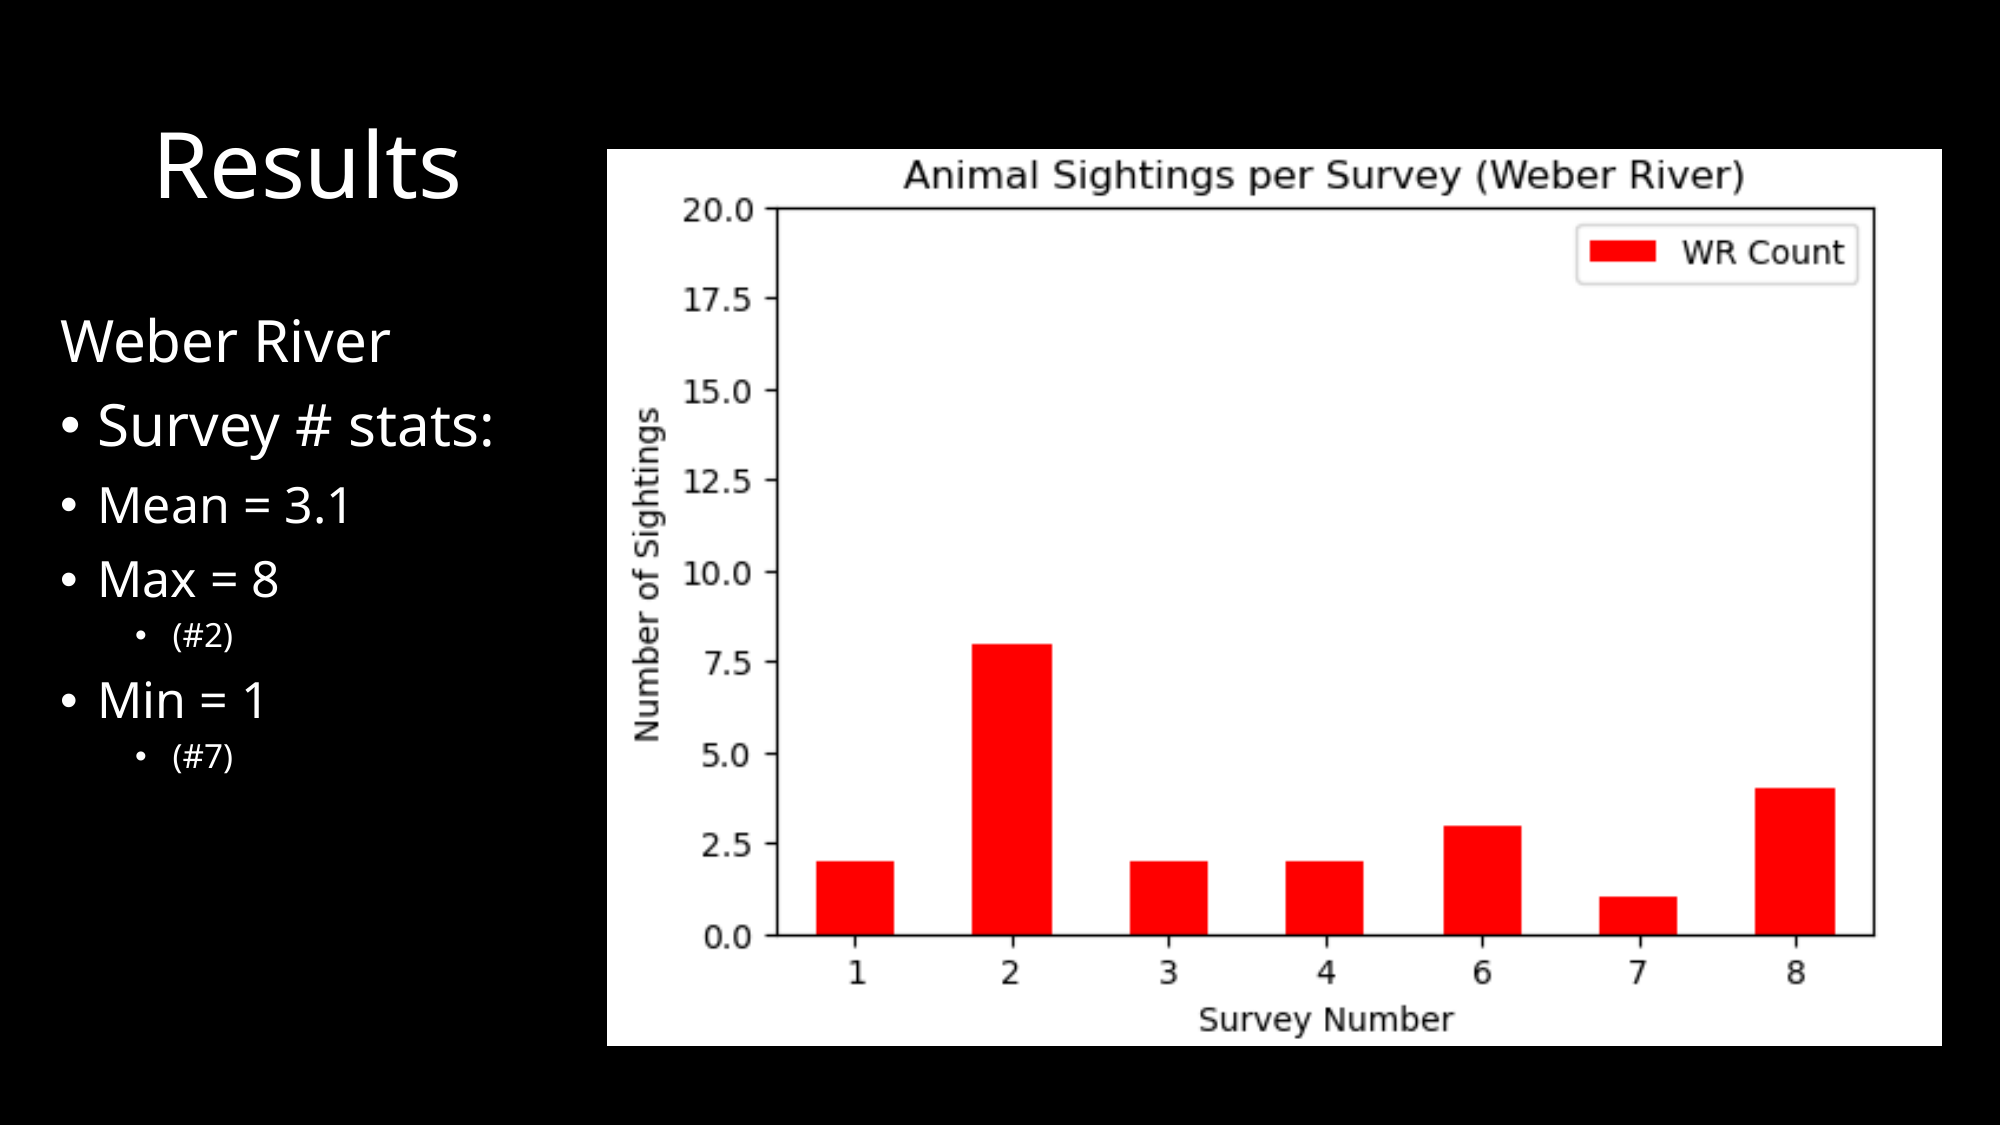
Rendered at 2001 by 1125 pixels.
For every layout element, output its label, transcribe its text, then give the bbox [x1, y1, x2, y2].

picture [607, 148, 1943, 1046]
title Results [137, 59, 1863, 278]
list Weber River Survey # stats: Mean = 3.1 Max = 8 (#2) Min = 1 (#7) [45, 304, 565, 994]
